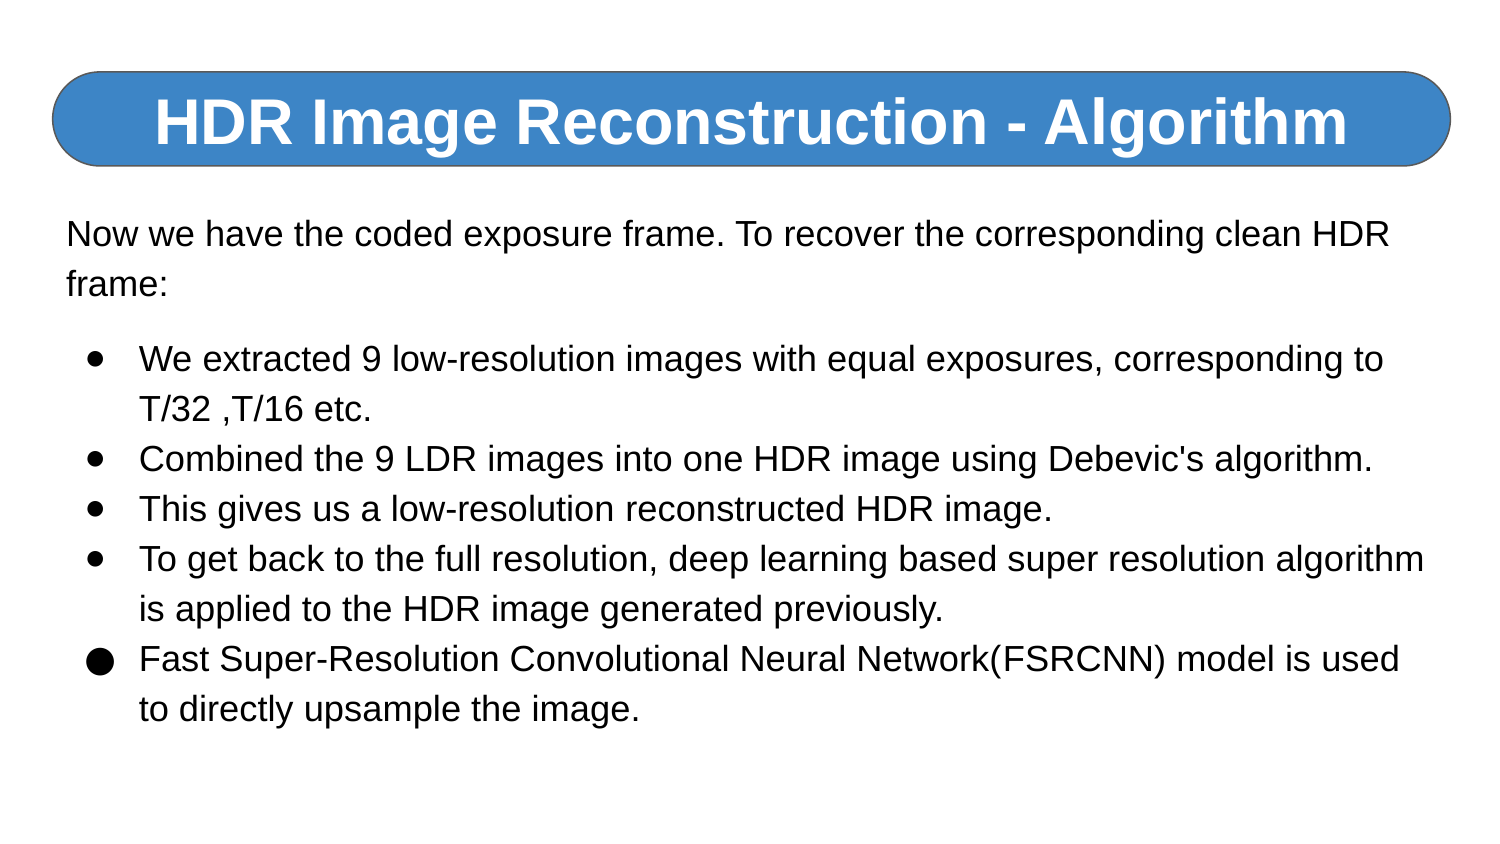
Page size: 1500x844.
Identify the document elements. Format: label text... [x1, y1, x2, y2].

list Now we have the coded exposure frame. To recover the corresponding clean HDR frame: We extracted 9 low-resolution images with equal exposures, corresponding to T/32 ,T/16 etc. Combined the 9 LDR images into one HDR image using Debevic's algorithm. This gives us a low-resolution reconstructed HDR image. To get back to the full resolution, deep learning based super resolution algorithm is applied to the HDR image generated previously. Fast Super-Resolution Convolutional Neural Network(FSRCNN) model is used to directly upsample the image. [51, 189, 1449, 750]
text_box HDR Image Reconstruction - Algorithm [52, 71, 1451, 166]
